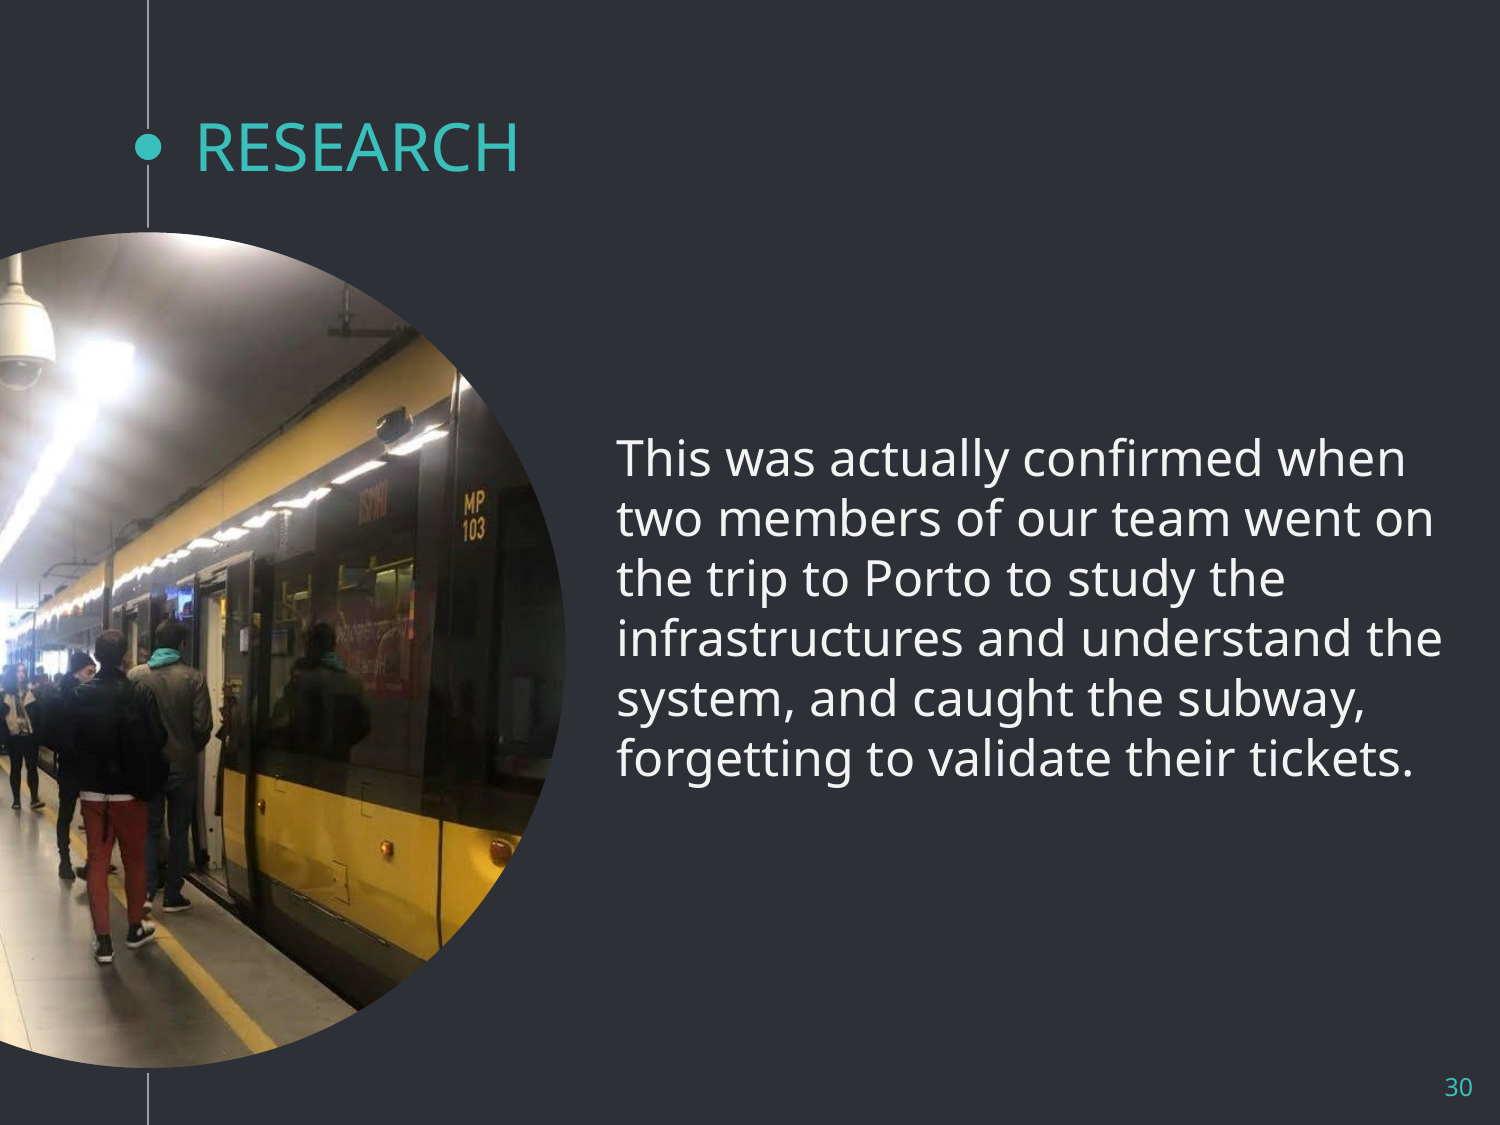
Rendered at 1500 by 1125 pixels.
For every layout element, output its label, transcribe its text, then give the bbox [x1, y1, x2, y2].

picture [0, 229, 569, 1071]
list This was actually confirmed when two members of our team went on the trip to Porto to study the infrastructures and understand the system, and caught the subway, forgetting to validate their tickets. [595, 407, 1500, 894]
slide_number 30 [1398, 1056, 1489, 1125]
title RESEARCH [179, 124, 1305, 201]
